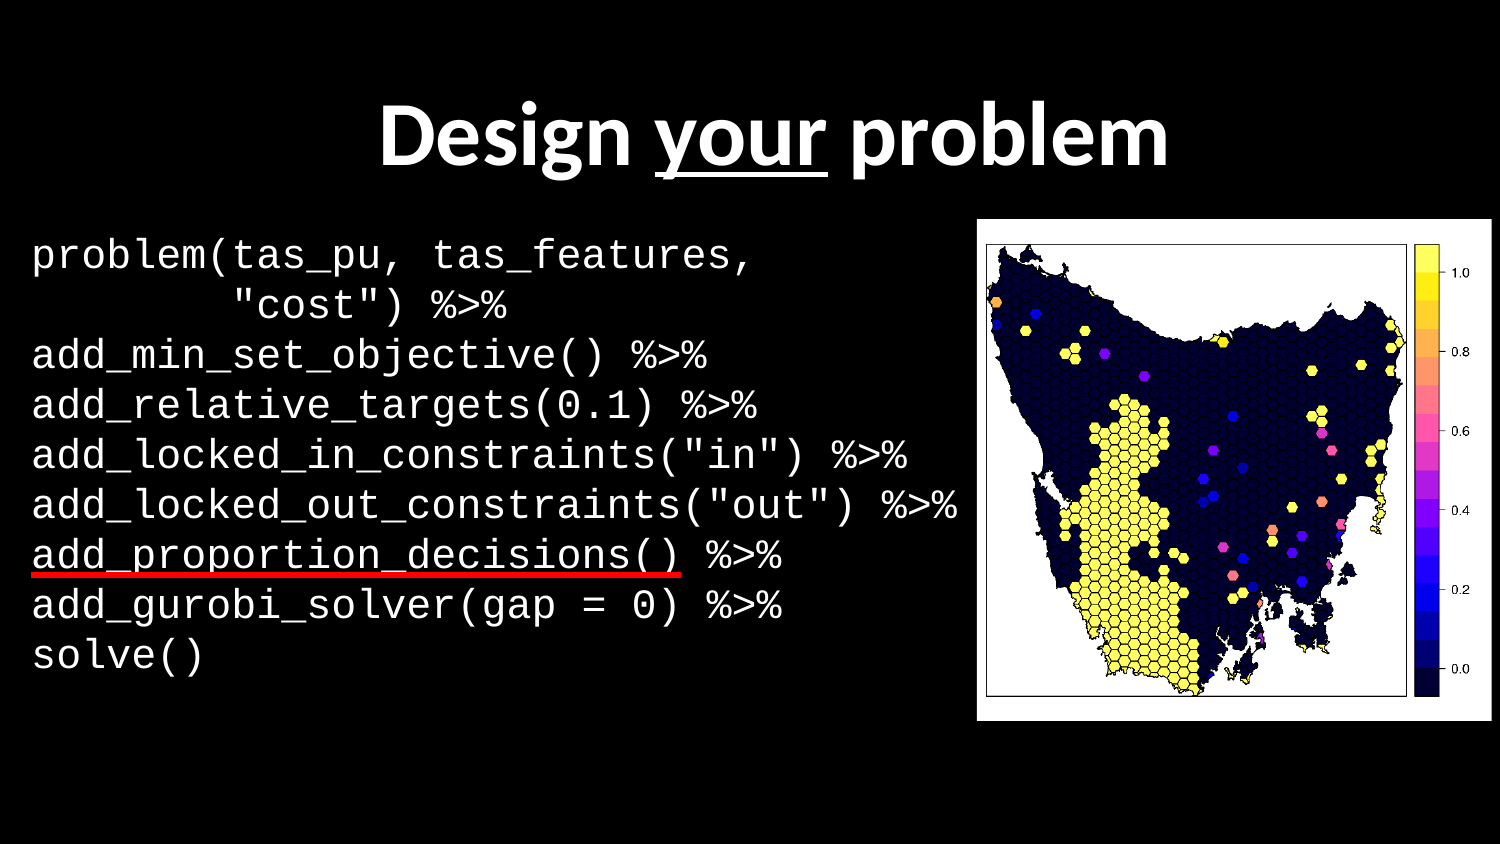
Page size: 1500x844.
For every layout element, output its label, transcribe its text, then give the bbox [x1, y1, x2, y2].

text_box problem(tas_pu, tas_features, "cost") %>% add_min_set_objective() %>% add_relative_targets(0.1) %>% add_locked_in_constraints("in") %>% add_locked_out_constraints("out") %>% add_proportion_decisions() %>% add_gurobi_solver(gap = 0) %>% solve() [16, 219, 974, 685]
picture [976, 219, 1492, 722]
text_box Design your problem [99, 58, 1450, 200]
